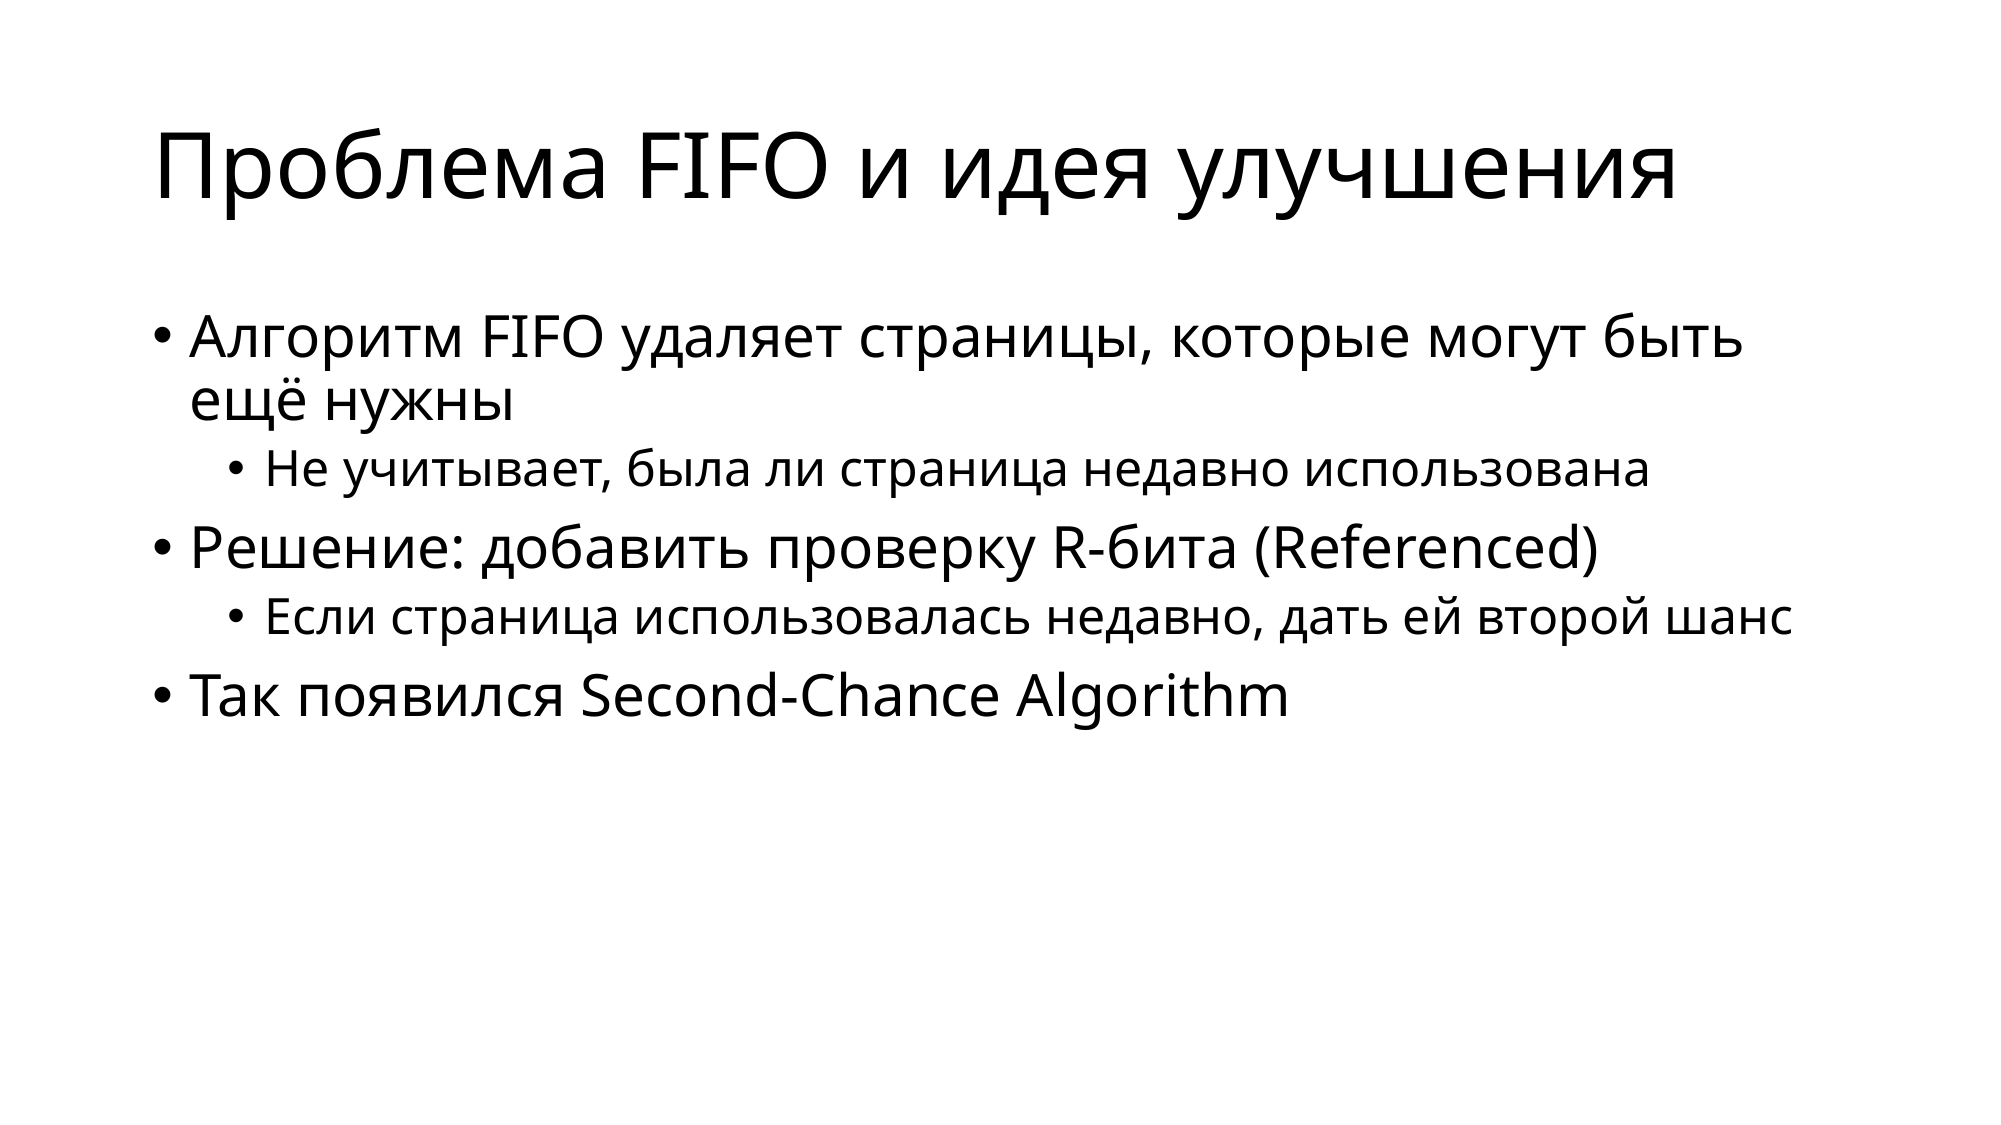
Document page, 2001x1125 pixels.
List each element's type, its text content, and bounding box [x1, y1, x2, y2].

title Проблема FIFO и идея улучшения [137, 59, 1863, 278]
list Алгоритм FIFO удаляет страницы, которые могут быть ещё нужны Не учитывает, была ли страница недавно использована Решение: добавить проверку R-бита (Referenced) Если страница использовалась недавно, дать ей второй шанс Так появился Second-Chance Algorithm [137, 299, 1863, 1014]
